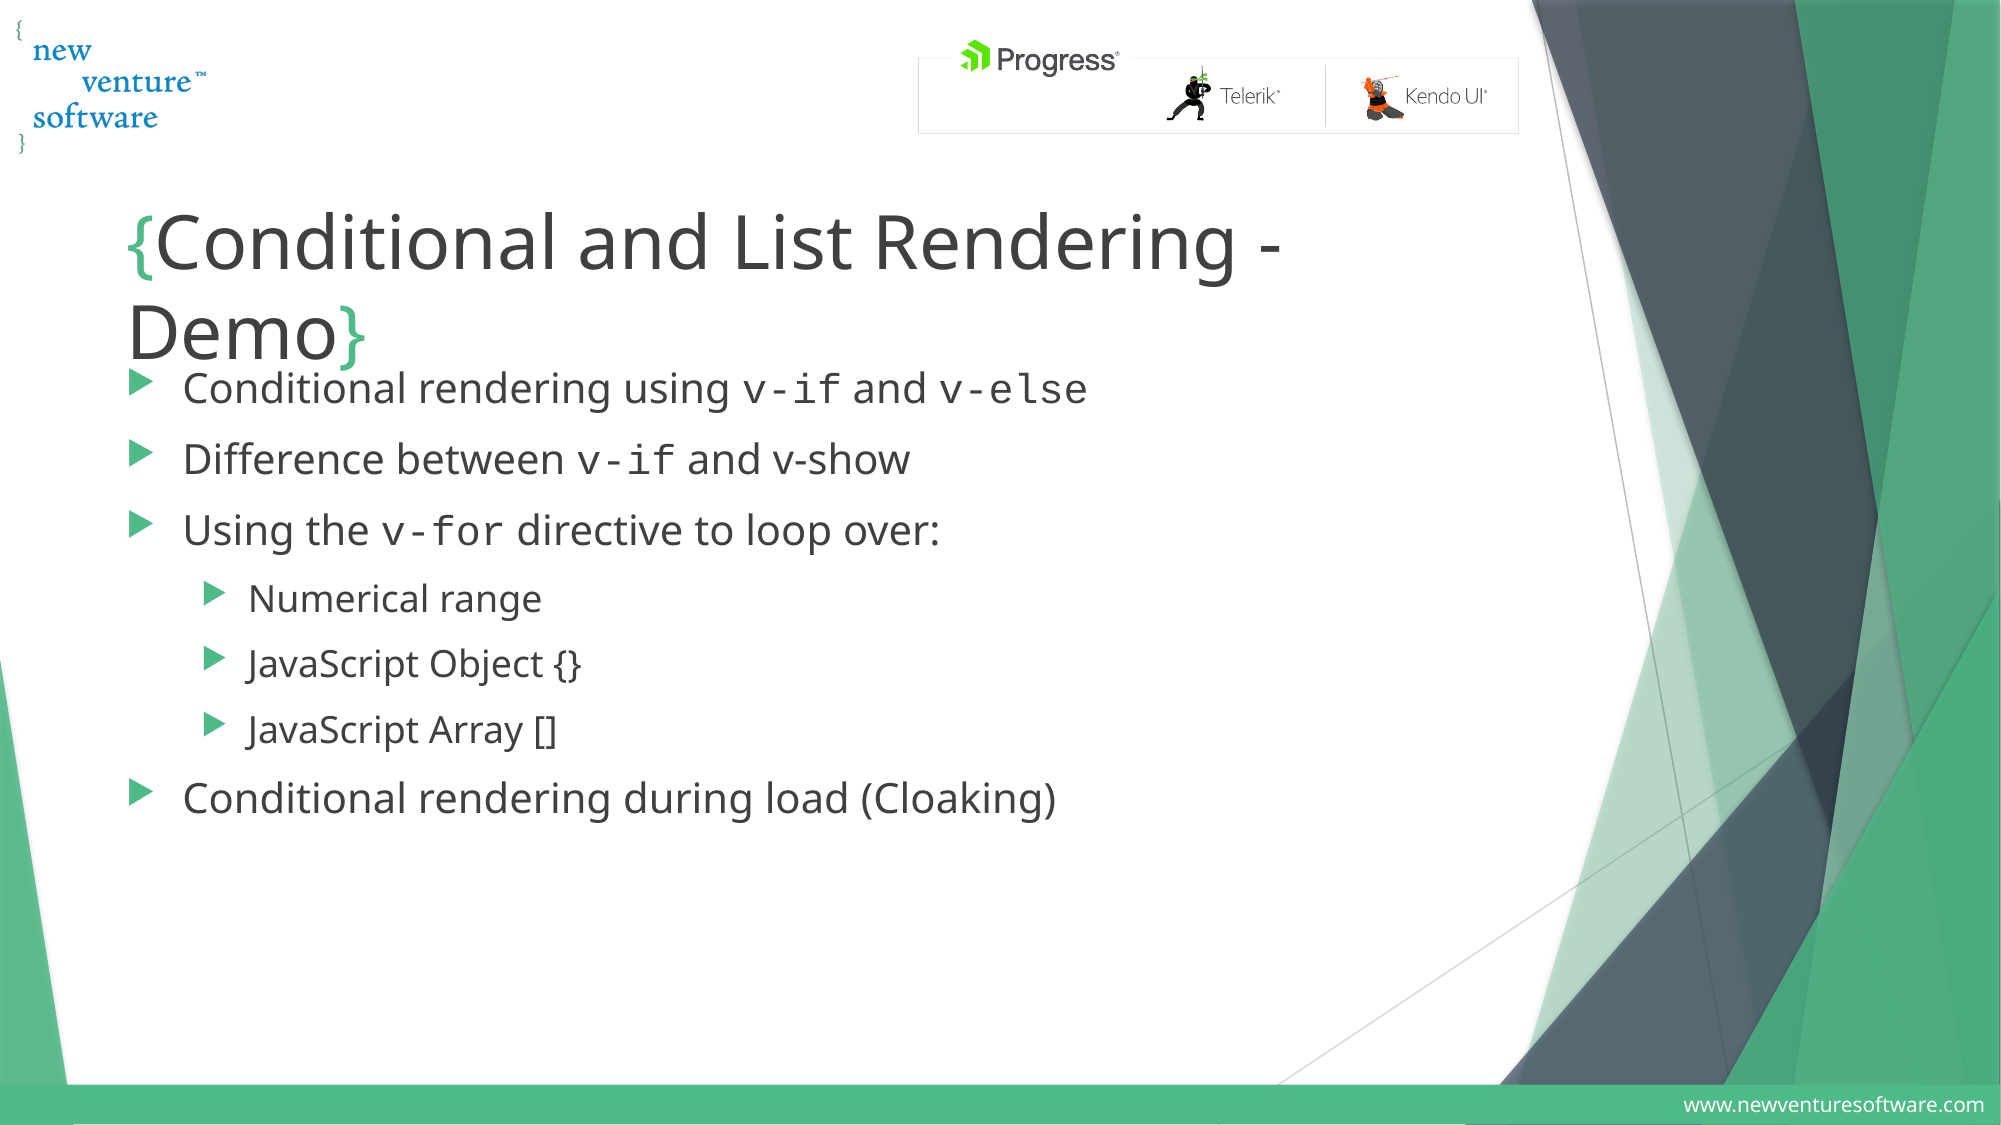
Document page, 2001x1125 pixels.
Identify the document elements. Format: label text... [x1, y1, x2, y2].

picture [915, 39, 1522, 134]
title {Conditional and List Rendering - Demo} [111, 187, 1522, 317]
list Conditional rendering using v-if and v-else Difference between v-if and v-show Using the v-for directive to loop over: Numerical range JavaScript Object {} JavaScript Array [] Conditional rendering during load (Cloaking) [111, 354, 1522, 992]
picture [16, 20, 206, 154]
